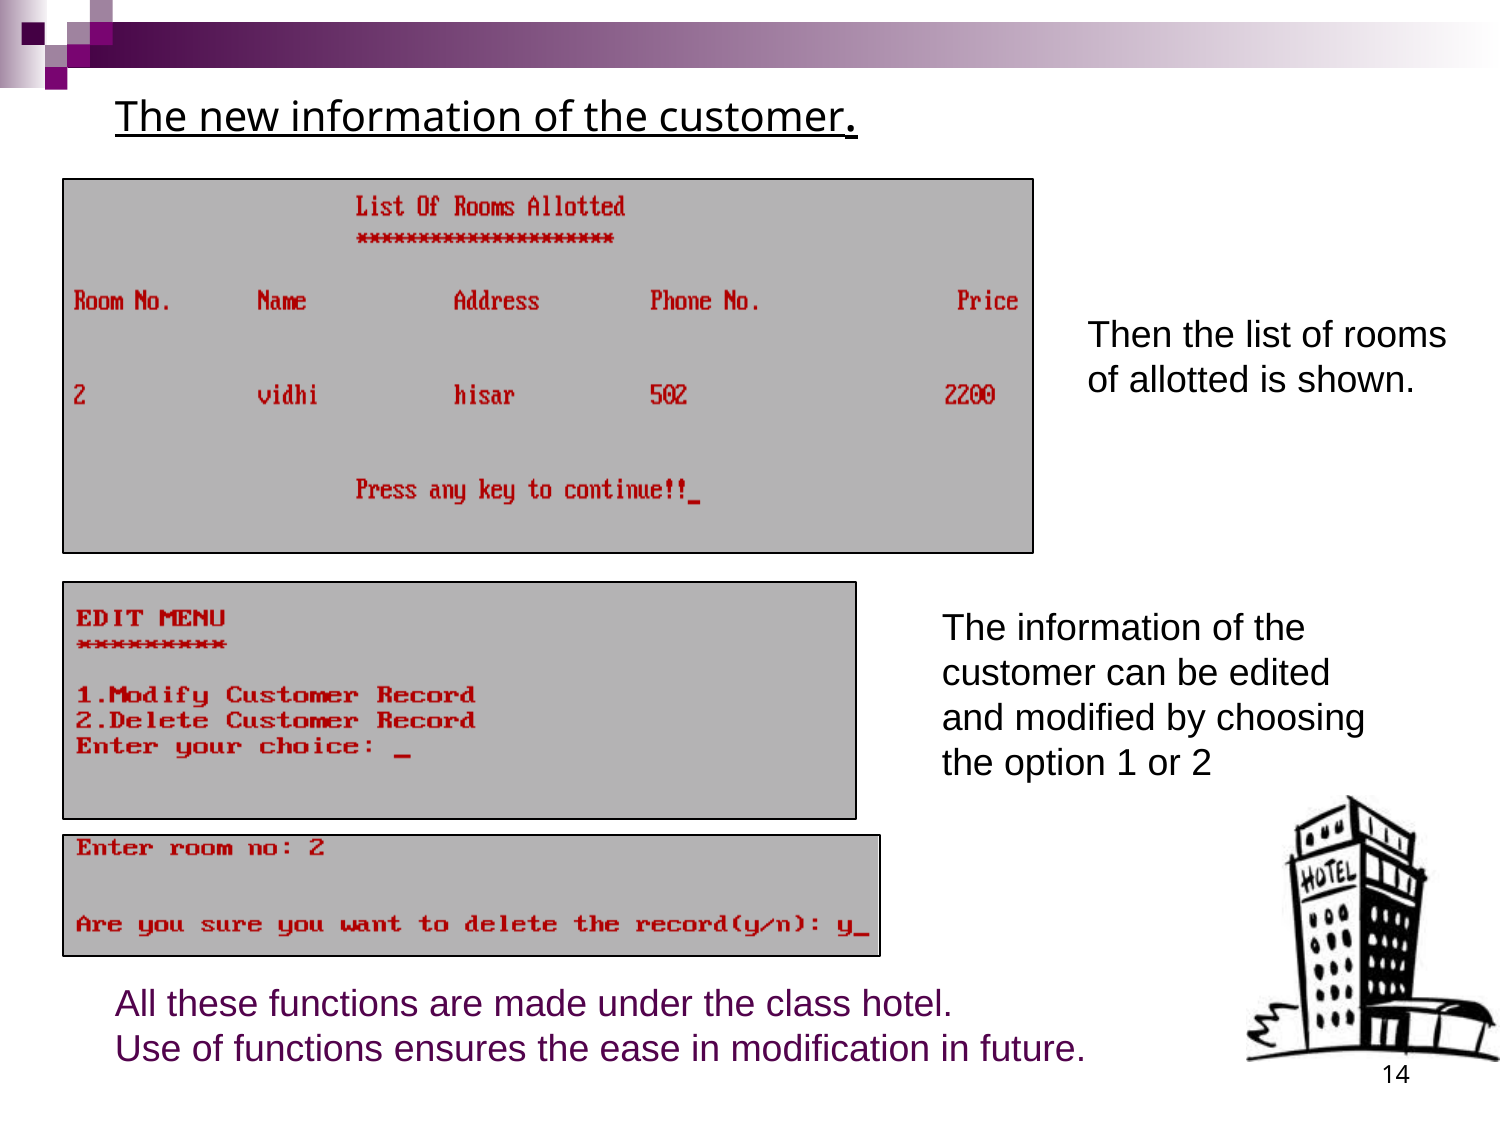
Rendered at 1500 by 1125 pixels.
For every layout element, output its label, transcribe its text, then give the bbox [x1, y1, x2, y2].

picture [1246, 795, 1500, 1062]
text_box The new information of the customer. [100, 73, 966, 149]
text_box Then the list of rooms of allotted is shown. [1072, 302, 1468, 408]
text_box All these functions are made under the class hotel. Use of functions ensures the ease in modification in future. [100, 971, 1111, 1077]
picture [62, 581, 857, 820]
text_box The information of the customer can be edited and modified by choosing the option 1 or 2 [927, 595, 1408, 790]
slide_number 14 [1074, 1025, 1425, 1100]
picture [62, 834, 879, 957]
picture [62, 178, 1034, 553]
